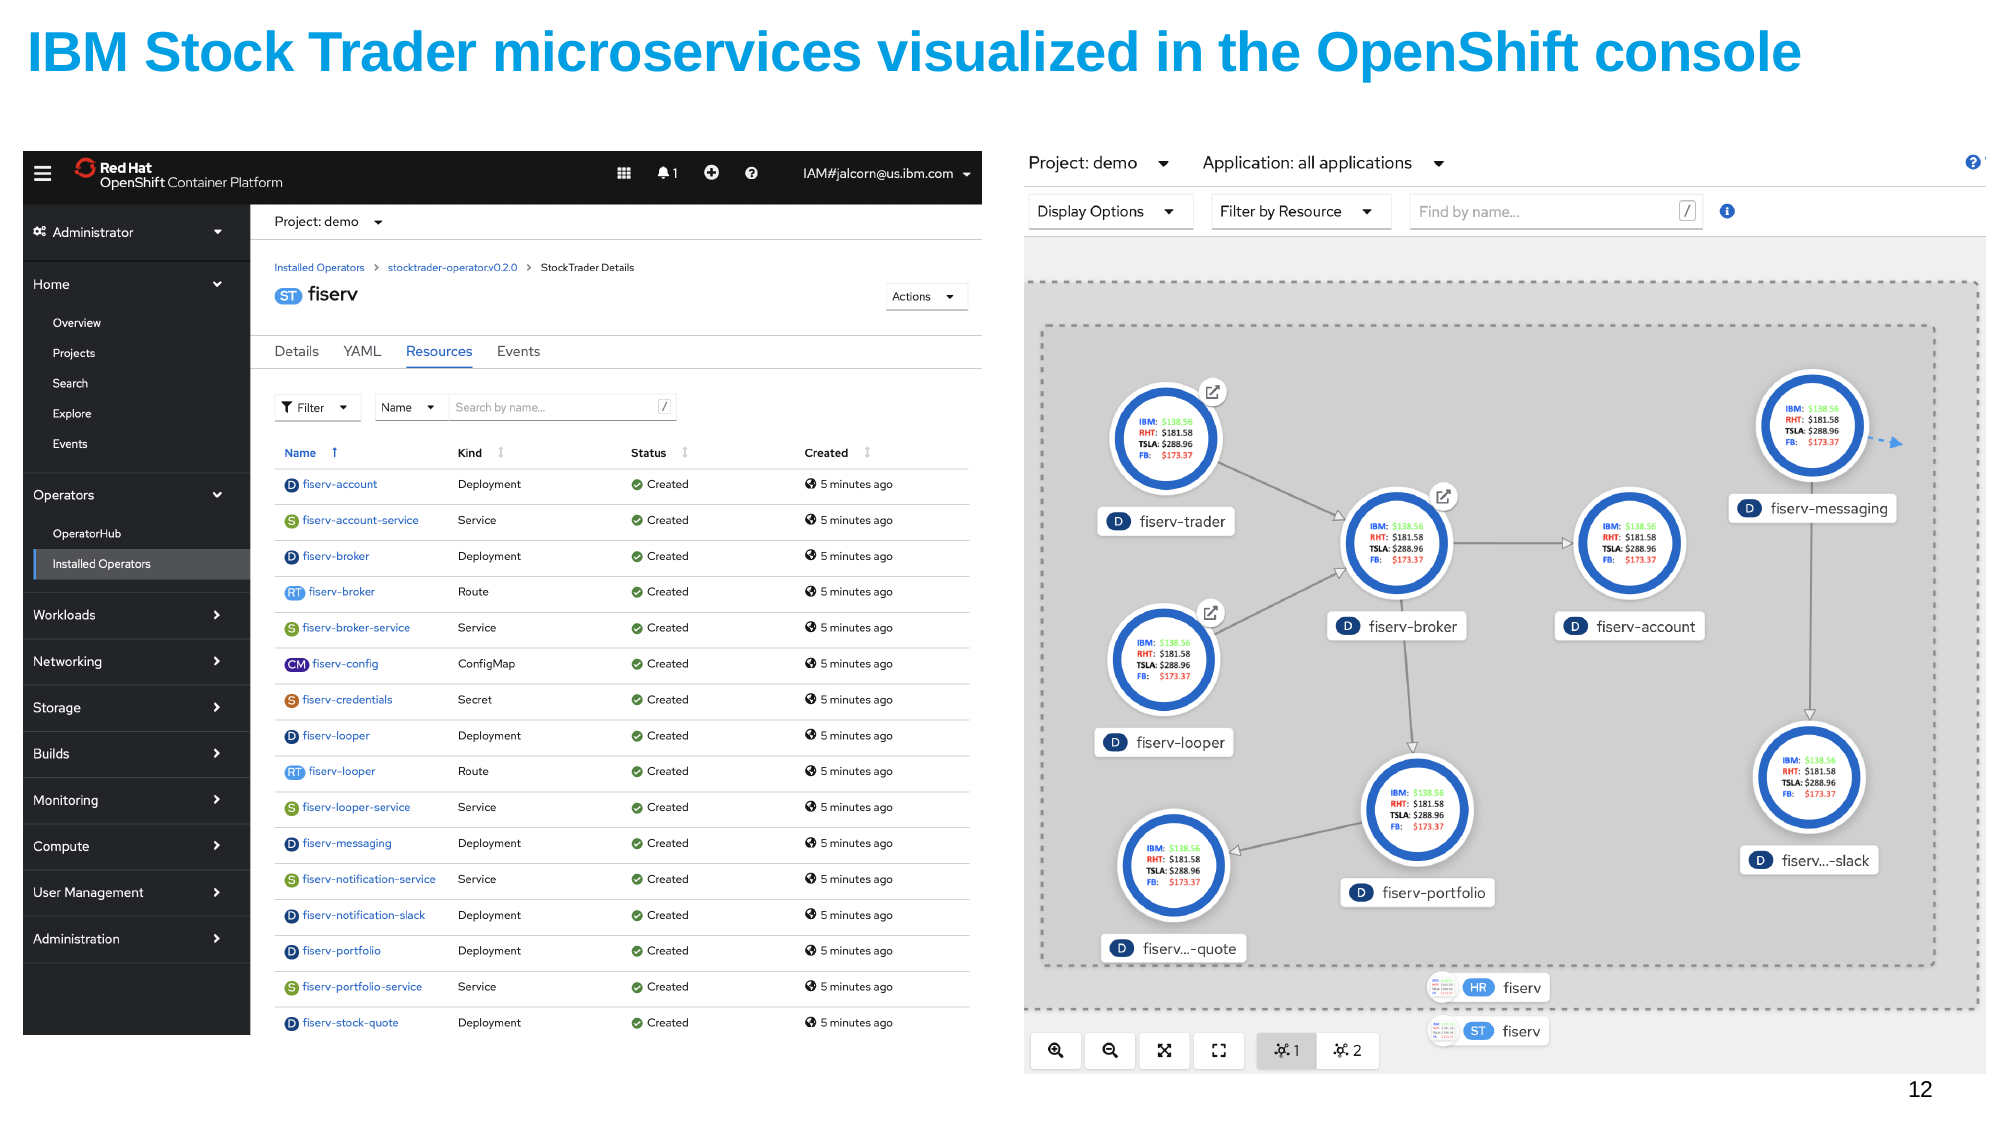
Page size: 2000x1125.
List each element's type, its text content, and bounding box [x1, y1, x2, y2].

picture [1023, 151, 1986, 1074]
picture [23, 151, 982, 1035]
title IBM Stock Trader microservices visualized in the OpenShift console [27, 15, 1942, 84]
